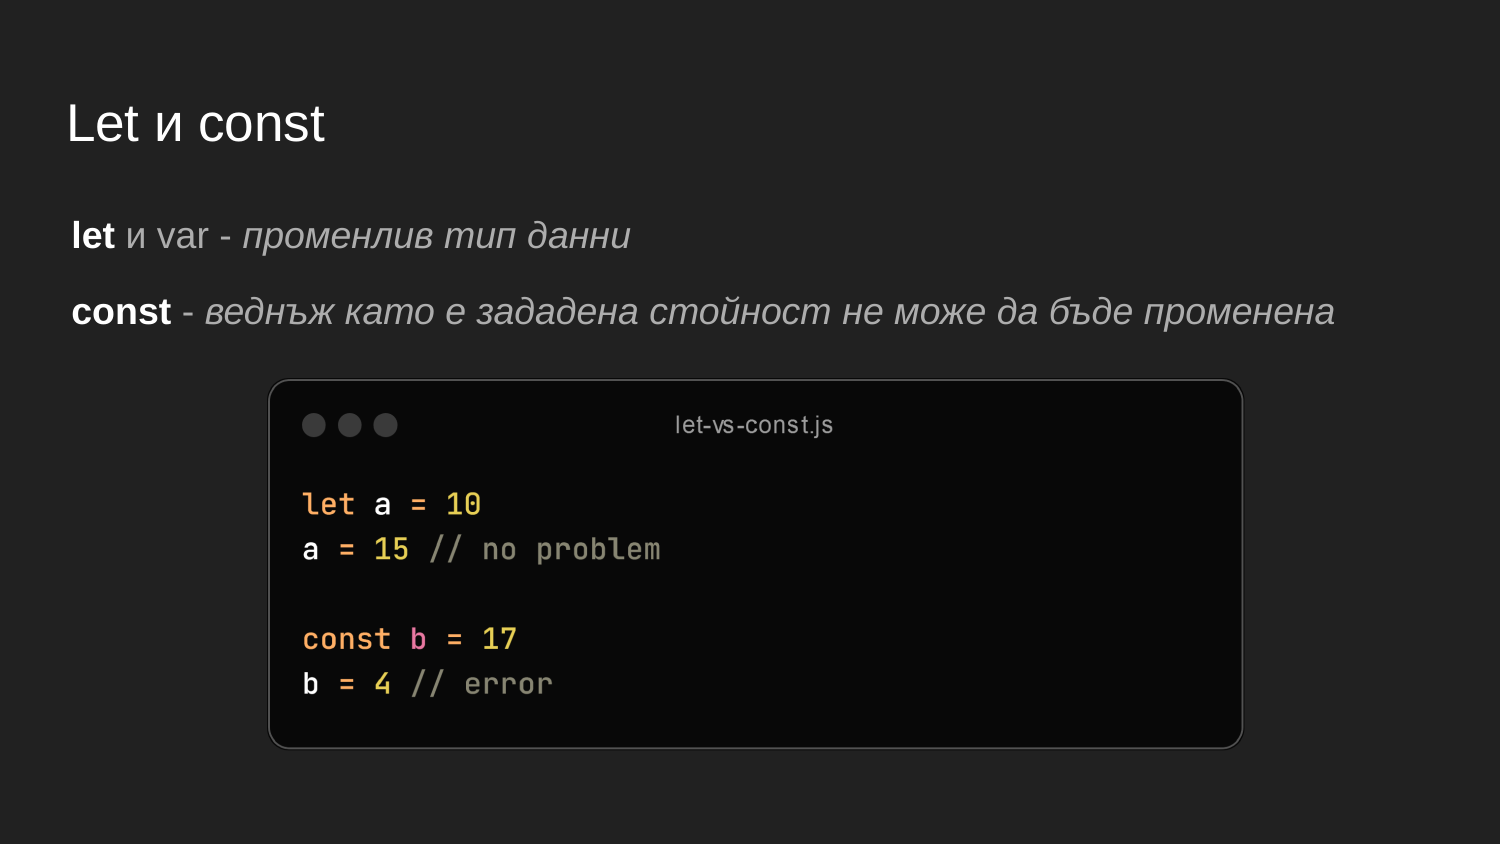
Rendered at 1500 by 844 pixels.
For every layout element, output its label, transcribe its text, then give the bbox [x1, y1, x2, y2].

title Let и const [51, 72, 1449, 167]
picture [237, 349, 1273, 780]
list let и var - променлив тип данни const - веднъж като е зададена стойност не може да бъде променена [56, 189, 1455, 364]
